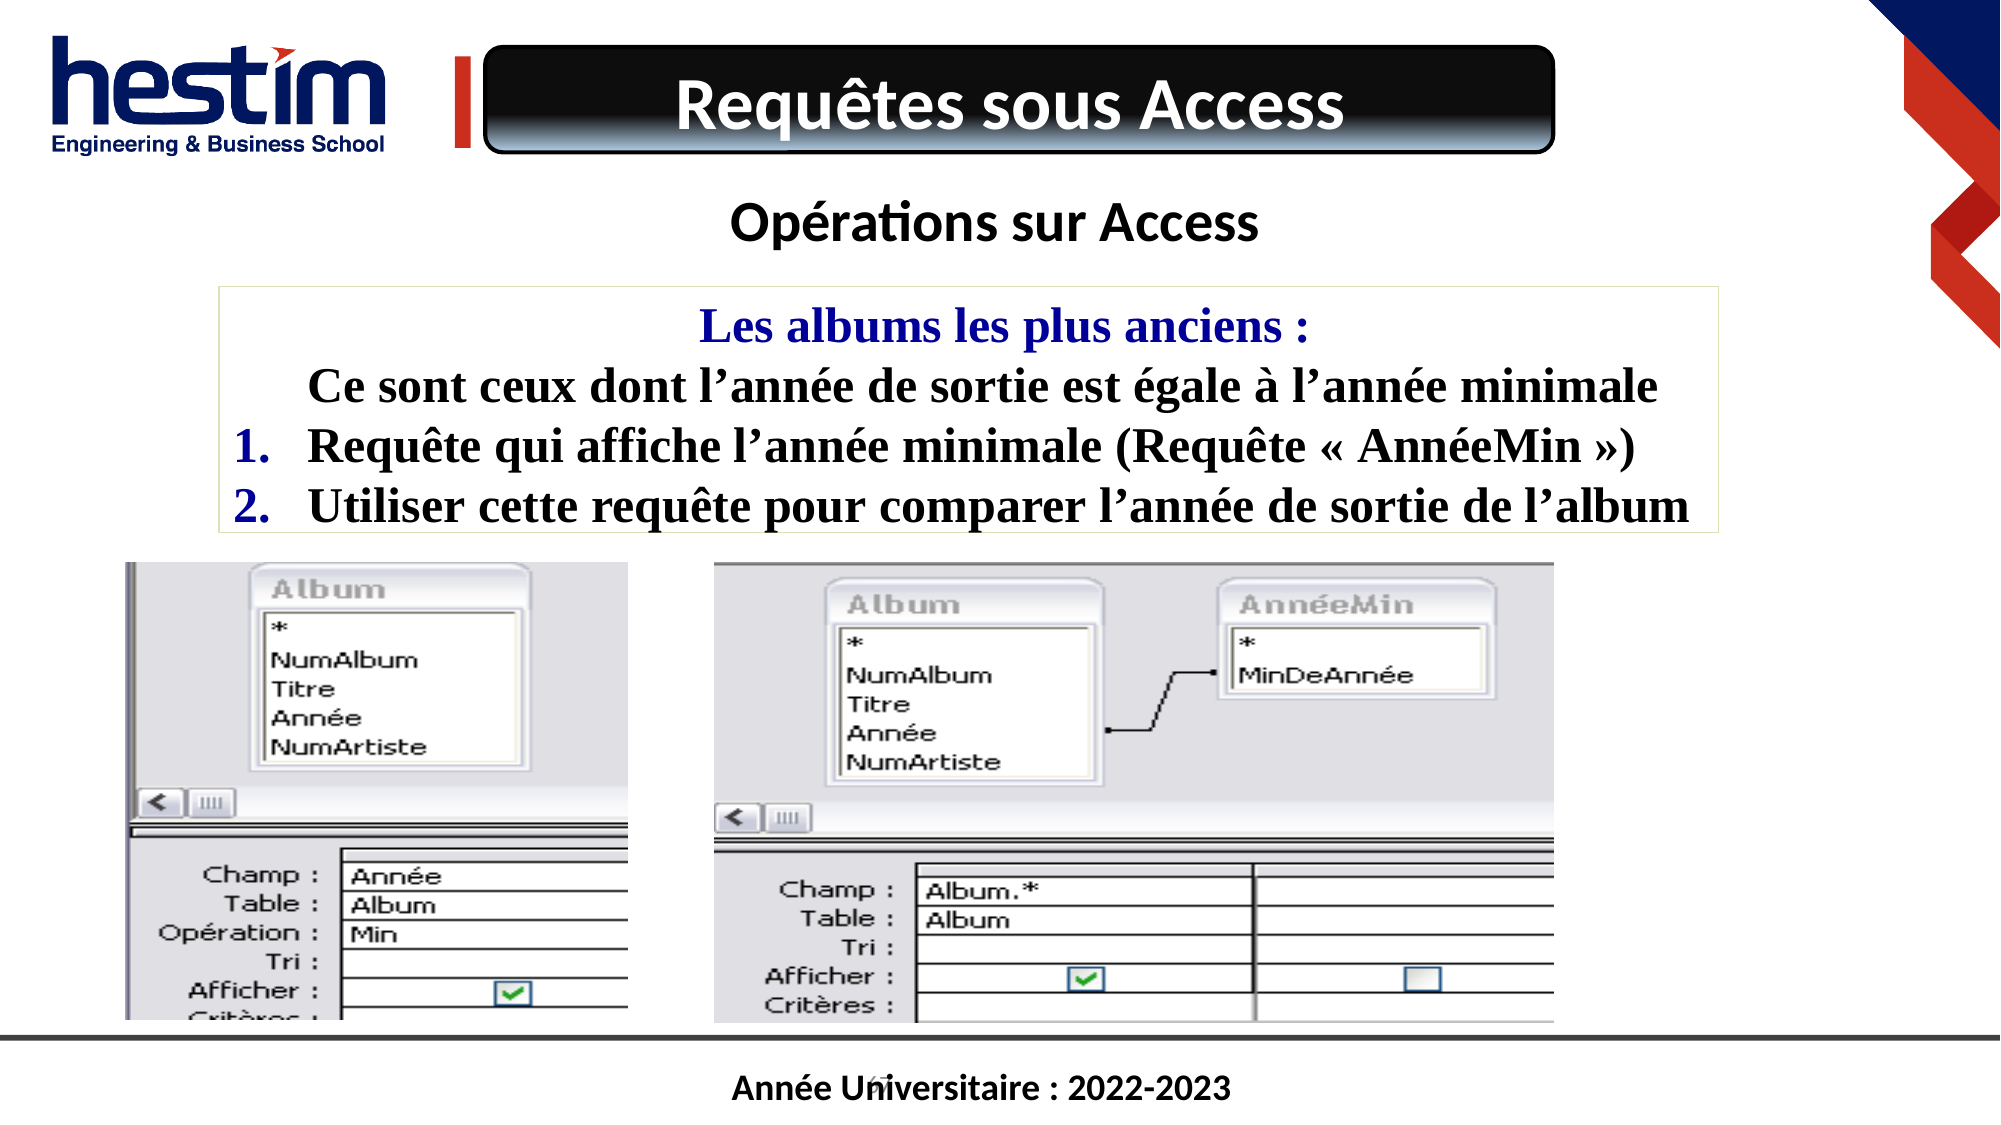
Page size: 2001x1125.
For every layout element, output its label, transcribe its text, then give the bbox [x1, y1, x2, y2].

text_box [454, 55, 472, 149]
slide_number 67 [654, 1053, 1105, 1114]
picture [33, 28, 403, 162]
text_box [1866, 0, 2000, 350]
text_box Opérations sur Access [716, 176, 1276, 261]
picture [125, 562, 629, 1020]
text_box Requêtes sous Access [484, 45, 1555, 154]
picture [714, 562, 1554, 1023]
text_box Les albums les plus anciens : Ce sont ceux dont l’année de sortie est égale à l’année minimale Requête qui affiche l’année minimale (Requête « AnnéeMin ») Utiliser cette requête pour comparer l’année de sortie de l’album [218, 286, 1719, 533]
text_box Année Universitaire : 2022-2023 [716, 1056, 1247, 1125]
